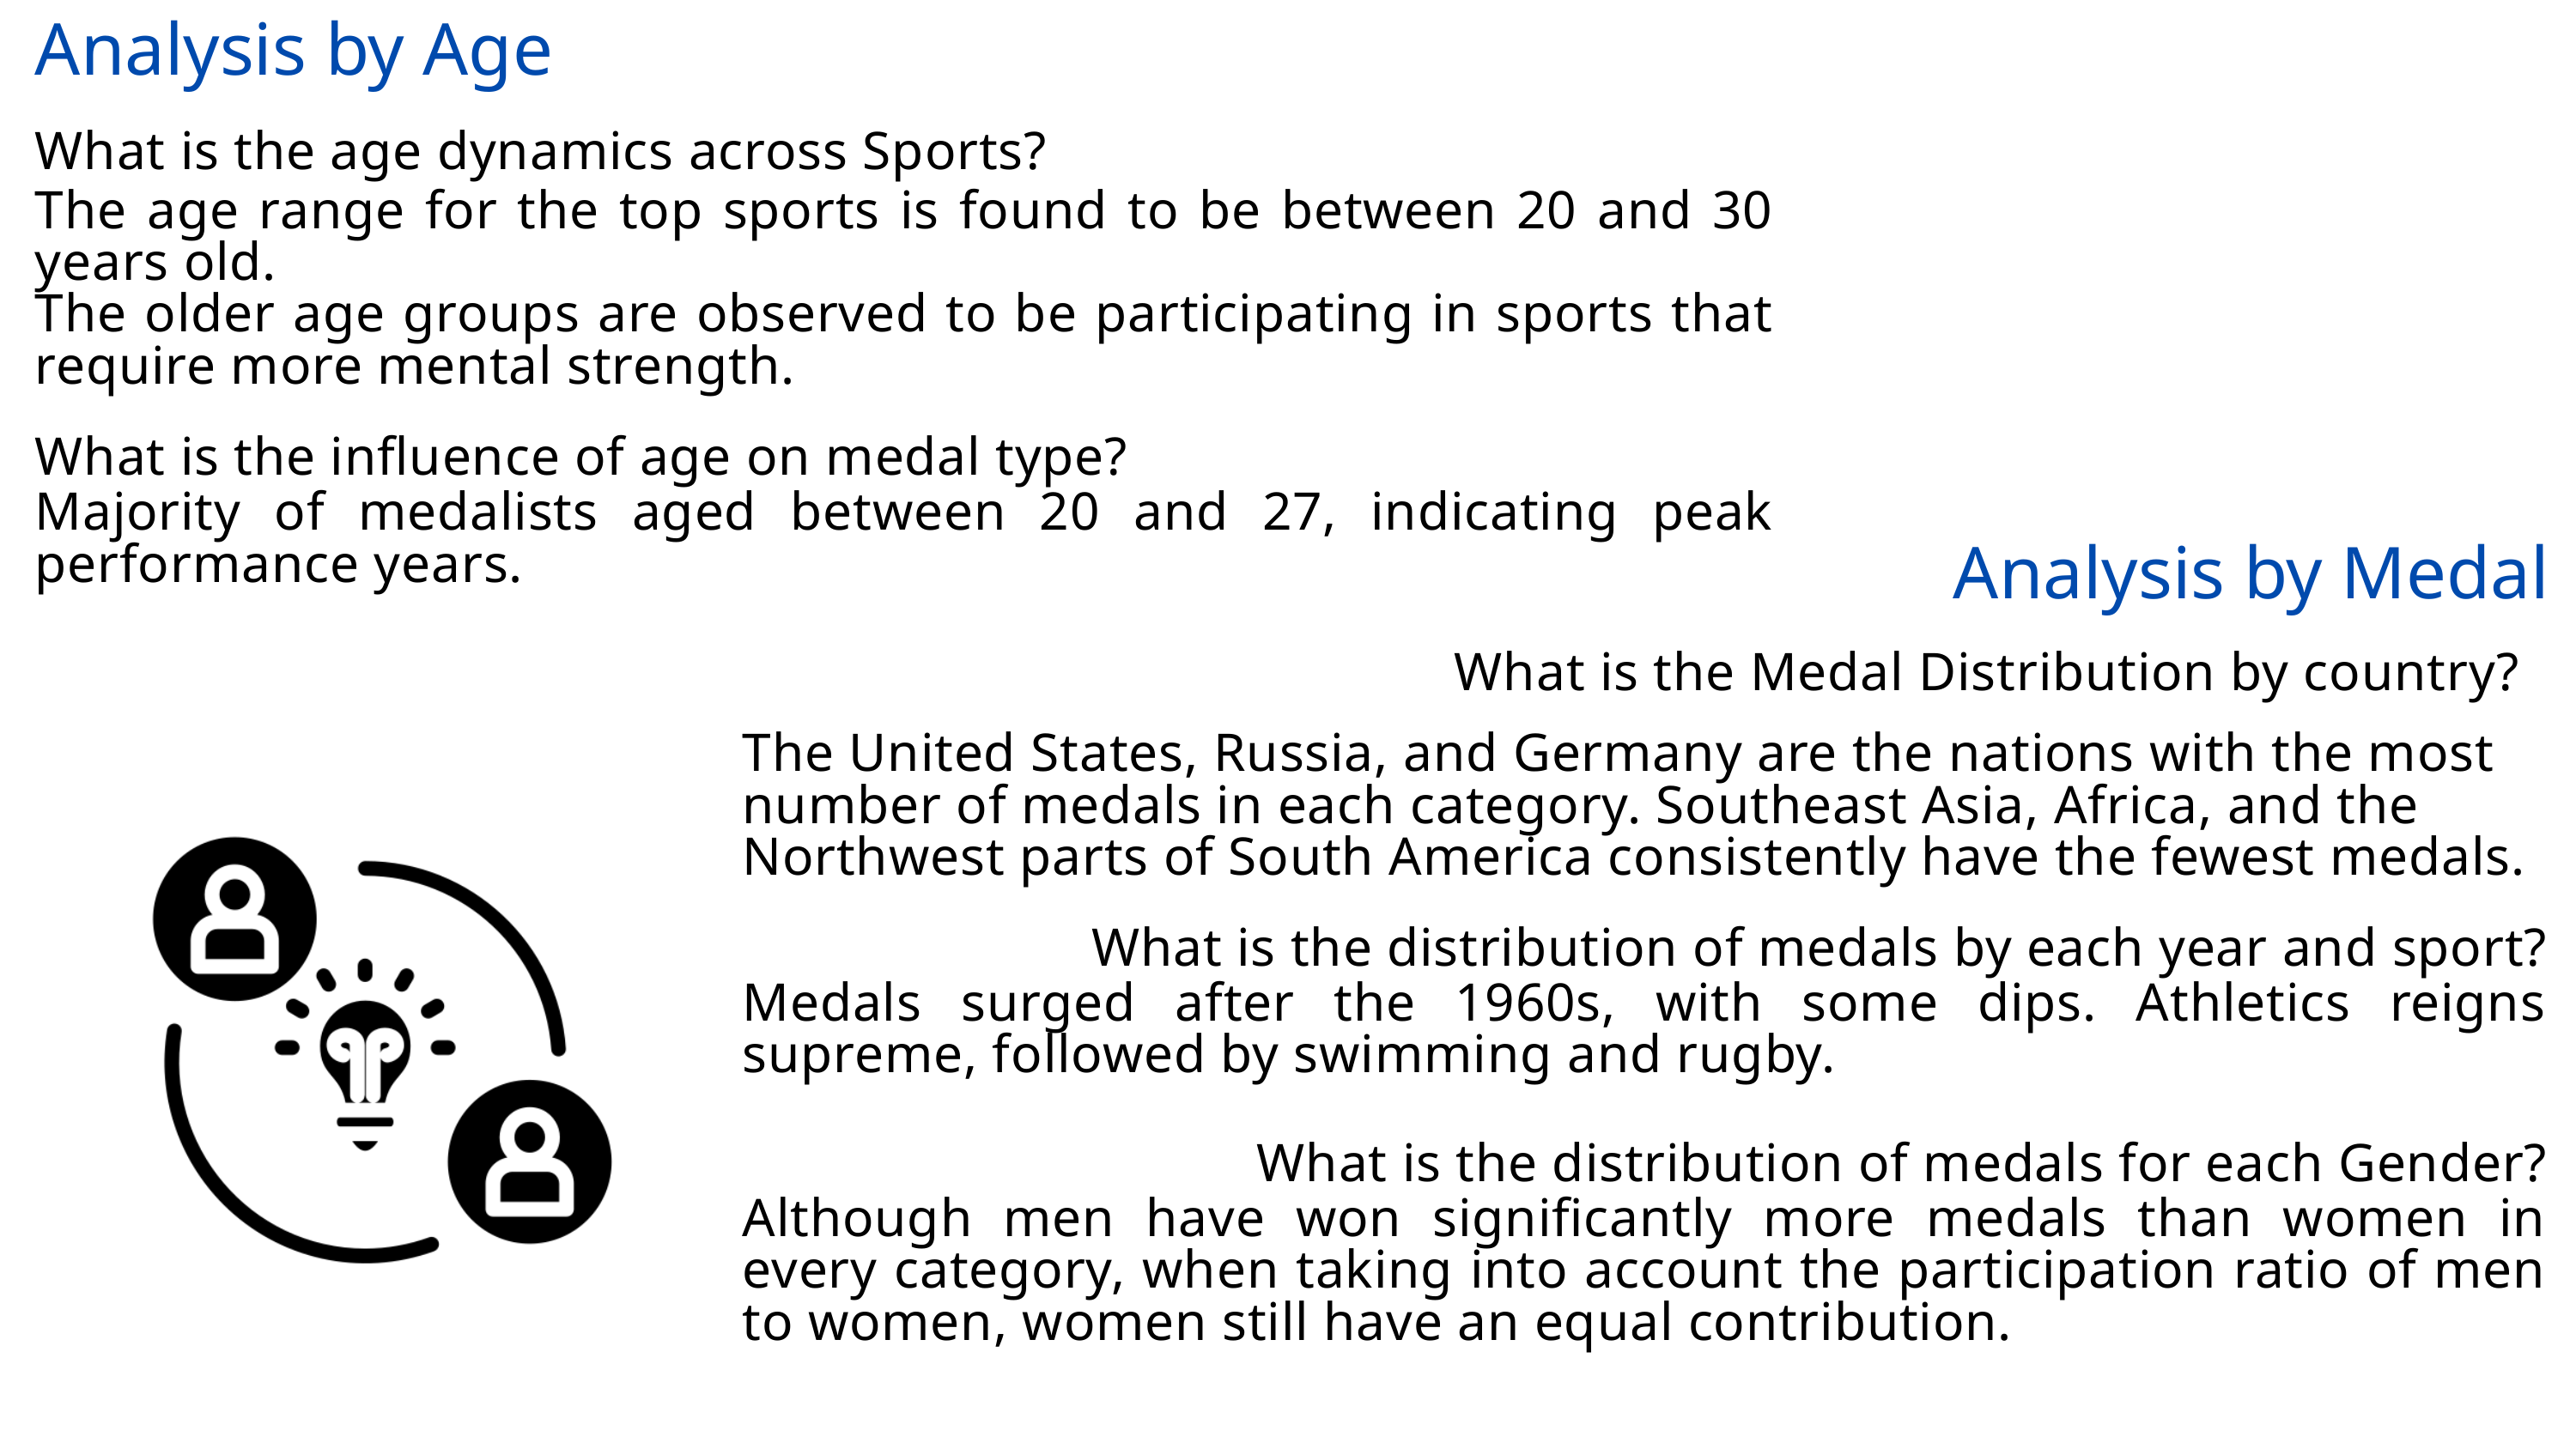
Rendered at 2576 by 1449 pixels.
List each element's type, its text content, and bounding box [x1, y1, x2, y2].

text_box Medals surged after the 1960s, with some dips. Athletics reigns supreme, followed by swimming and rugby. [742, 979, 2550, 1083]
text_box Analysis by Medal [1855, 512, 2550, 614]
text_box Analysis by Age [34, 0, 673, 90]
text_box [145, 829, 620, 1278]
text_box Although men have won significantly more medals than women in every category, when taking into account the participation ratio of men to women, women still have an equal contribution. [742, 1194, 2550, 1351]
text_box The age range for the top sports is found to be between 20 and 30 years old. The older age groups are observed to be participating in sports that require more mental strength. [34, 186, 1777, 395]
text_box What is the influence of age on medal type? [34, 408, 1205, 486]
text_box What is the Medal Distribution by country? [1454, 623, 2576, 702]
text_box What is the distribution of medals for each Gender? [905, 1114, 2550, 1192]
text_box Majority of medalists aged between 20 and 27, indicating peak performance years. [34, 488, 1777, 593]
text_box What is the distribution of medals by each year and sport? [1004, 898, 2550, 976]
text_box What is the age dynamics across Sports? [34, 102, 1131, 180]
text_box The United States, Russia, and Germany are the nations with the most number of medals in each category. Southeast Asia, Africa, and the Northwest parts of South America consistently have the fewest medals. [742, 730, 2550, 938]
